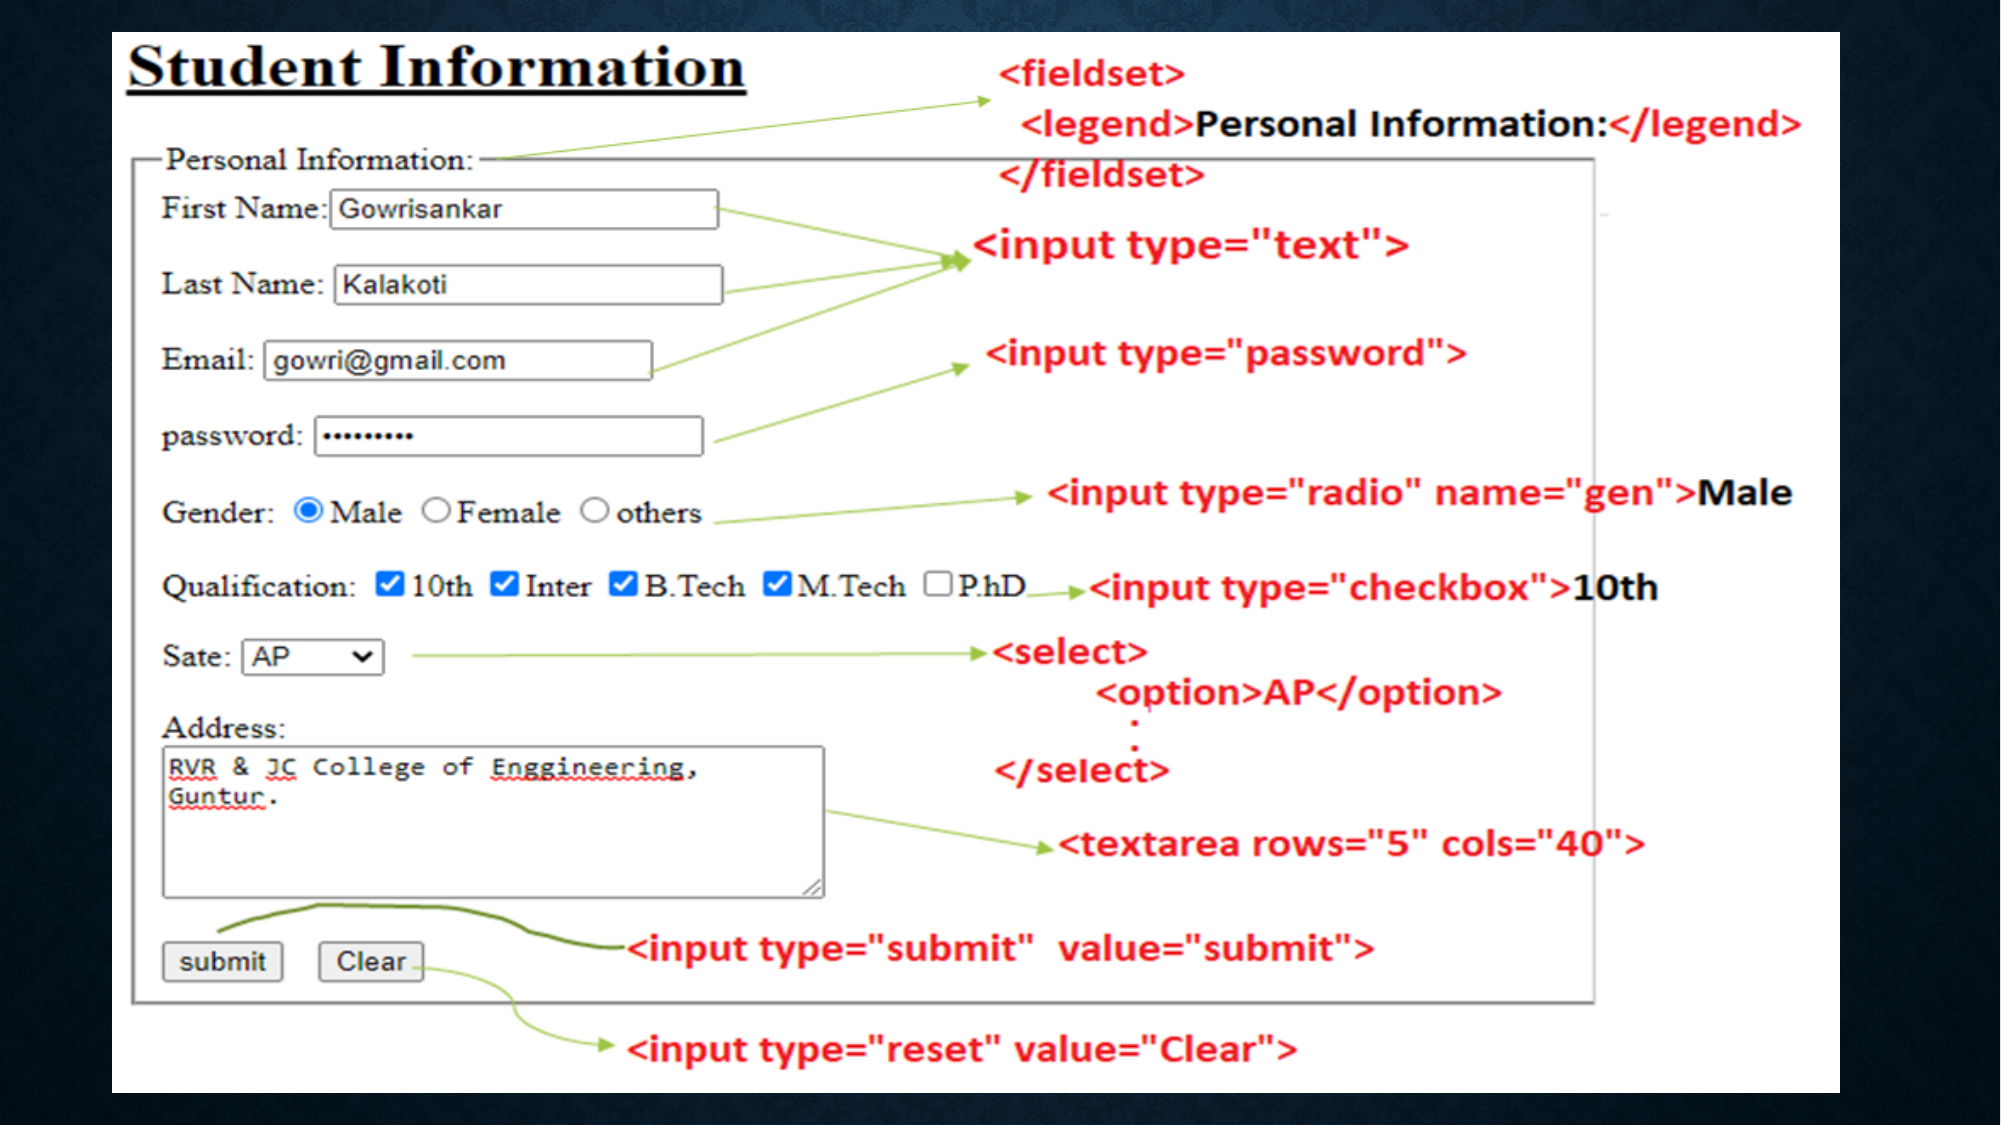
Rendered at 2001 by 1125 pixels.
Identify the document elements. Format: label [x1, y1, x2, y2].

picture [111, 32, 1840, 1093]
